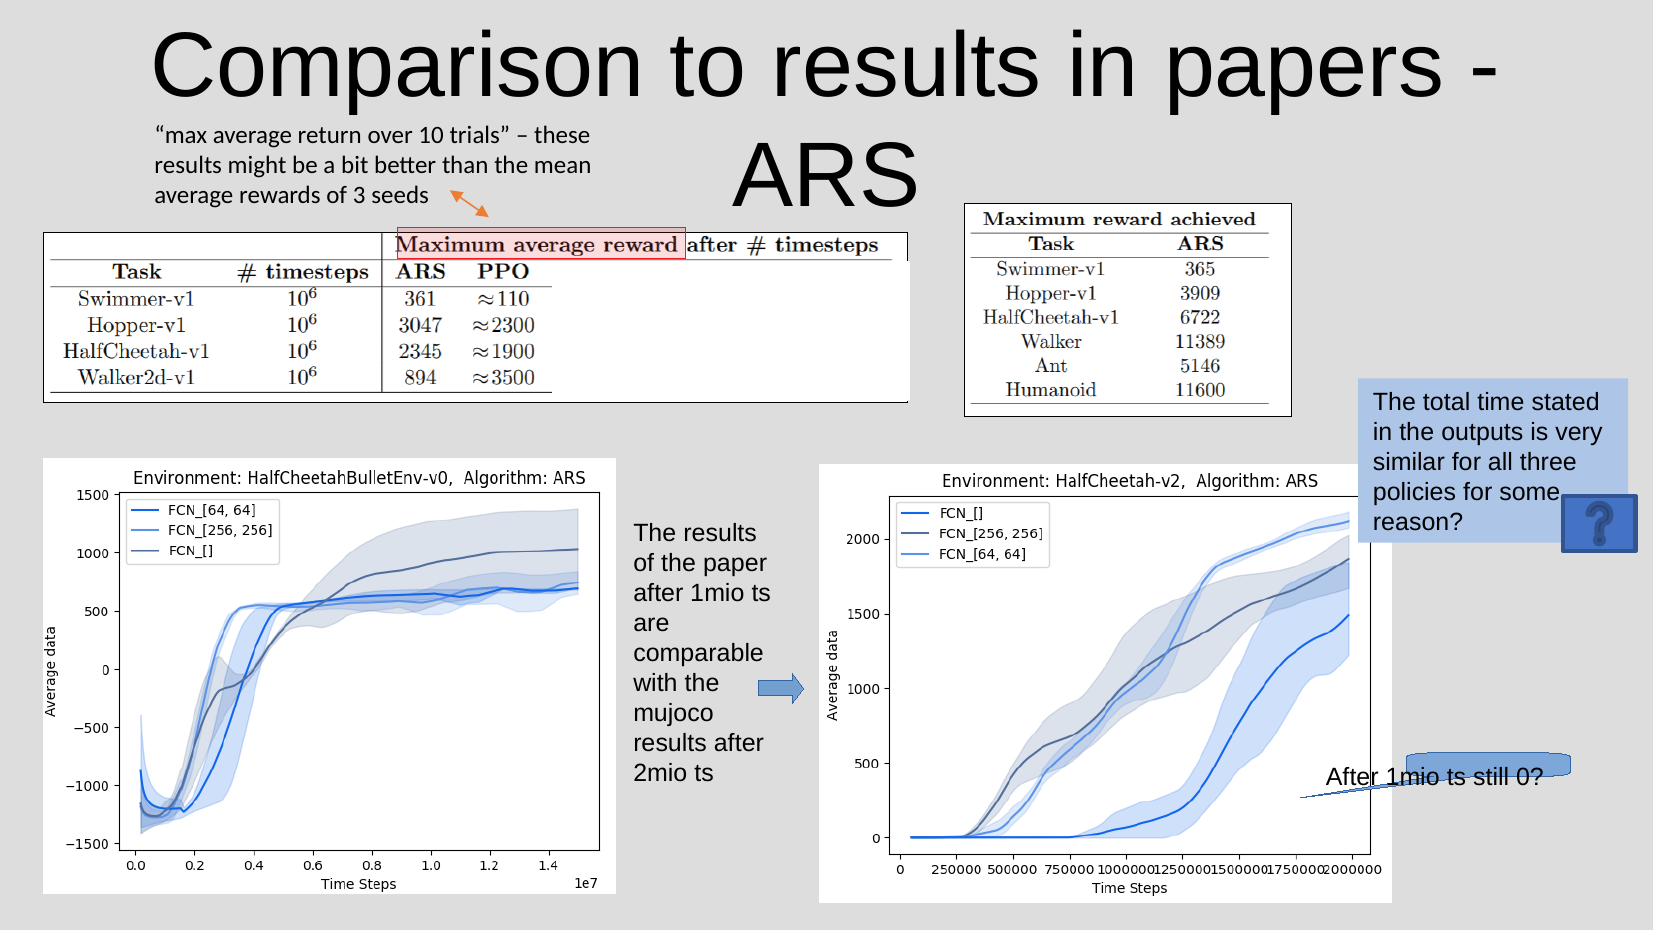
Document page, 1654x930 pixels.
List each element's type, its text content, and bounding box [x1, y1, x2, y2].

text_box “max average return over 10 trials” – these results might be a bit better than the mean average rewards of 3 seeds [139, 111, 656, 231]
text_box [43, 232, 908, 403]
text_box [449, 190, 489, 218]
text_box [758, 673, 804, 704]
text_box After 1mio ts still 0? [1397, 752, 1571, 786]
picture [43, 458, 617, 894]
text_box [656, 227, 686, 231]
text_box The results of the paper after 1mio ts are comparable with the mujoco results after 2mio ts [621, 509, 788, 794]
picture [819, 464, 1393, 903]
picture [964, 203, 1292, 418]
text_box Comparison to results in papers - ARS [82, 12, 1571, 218]
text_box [1357, 378, 1636, 552]
